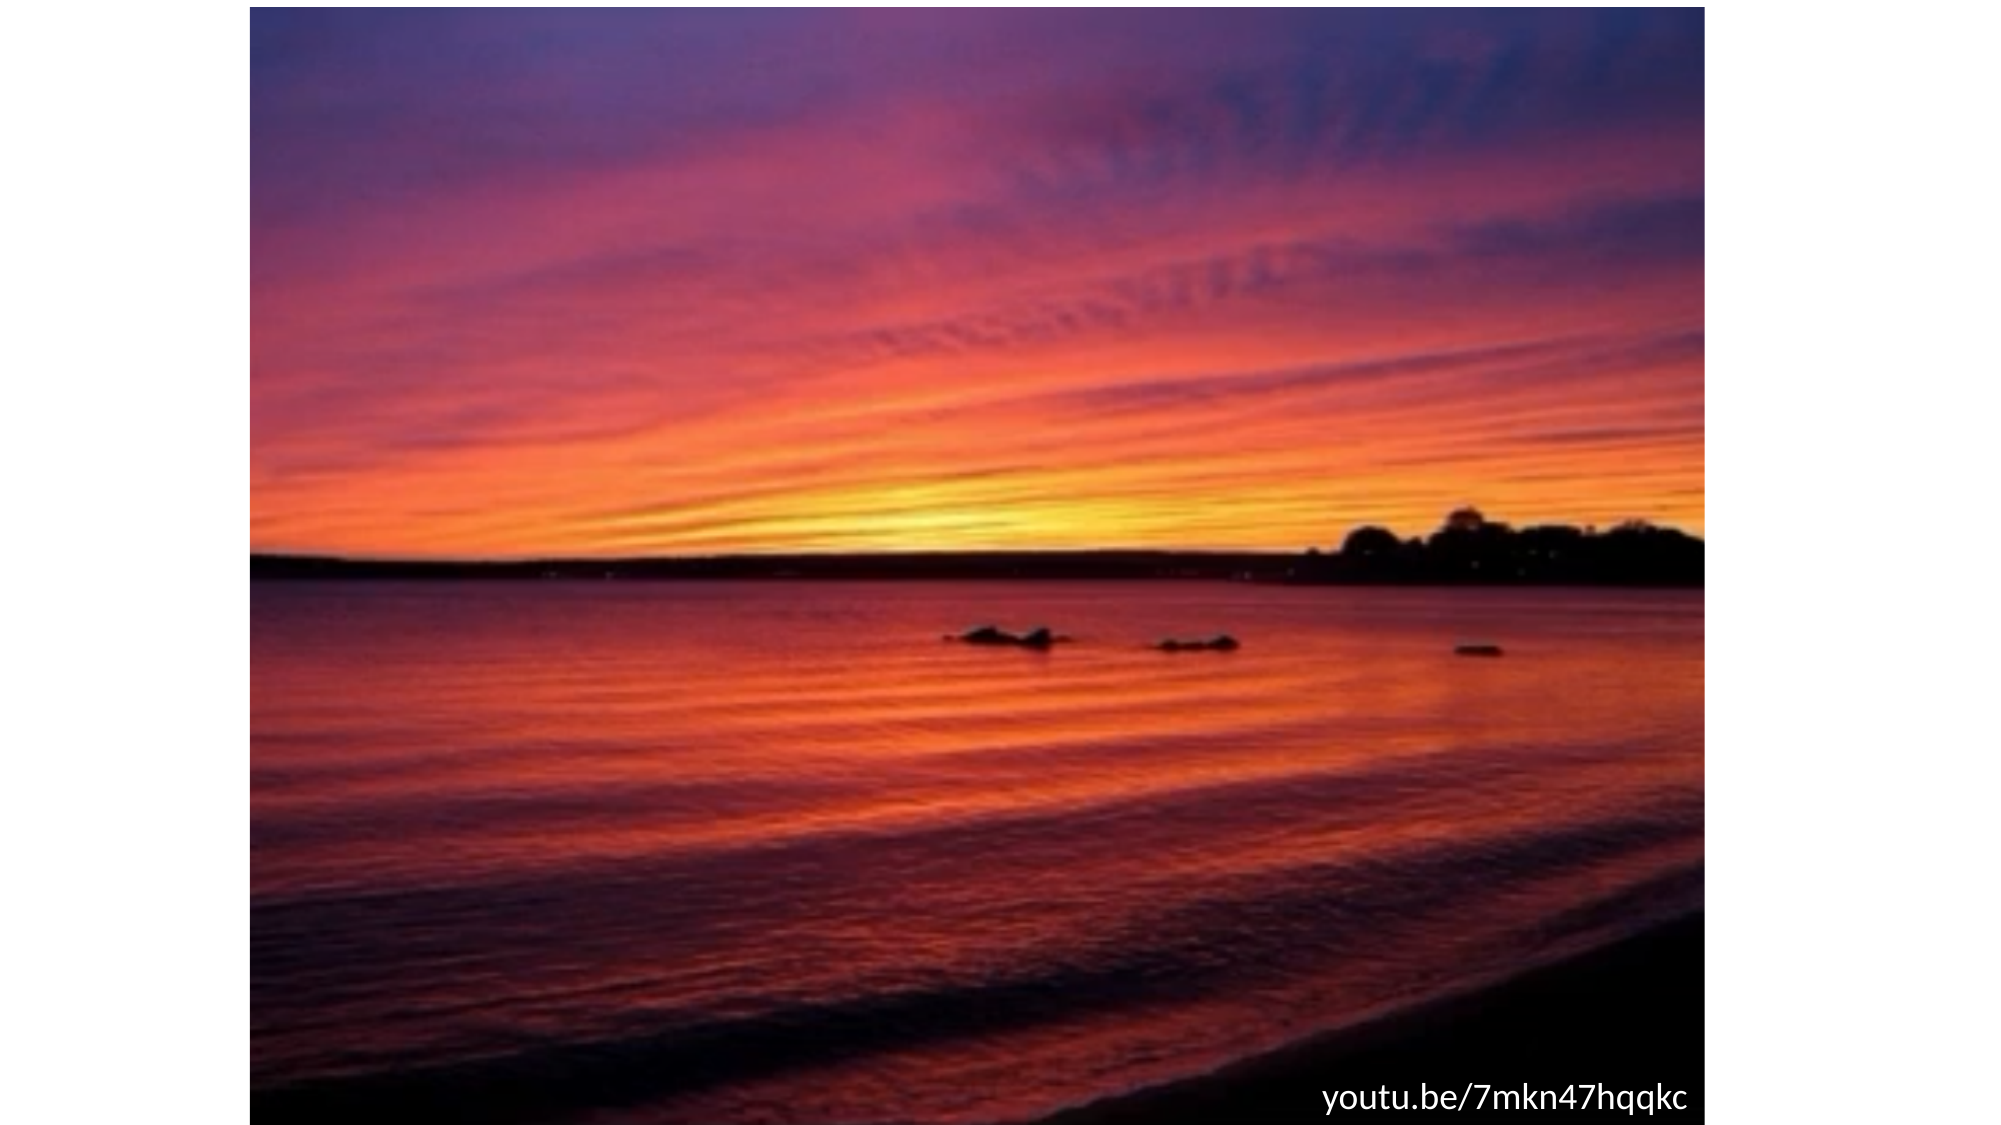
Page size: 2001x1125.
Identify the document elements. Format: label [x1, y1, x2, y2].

picture [249, 6, 1705, 1125]
